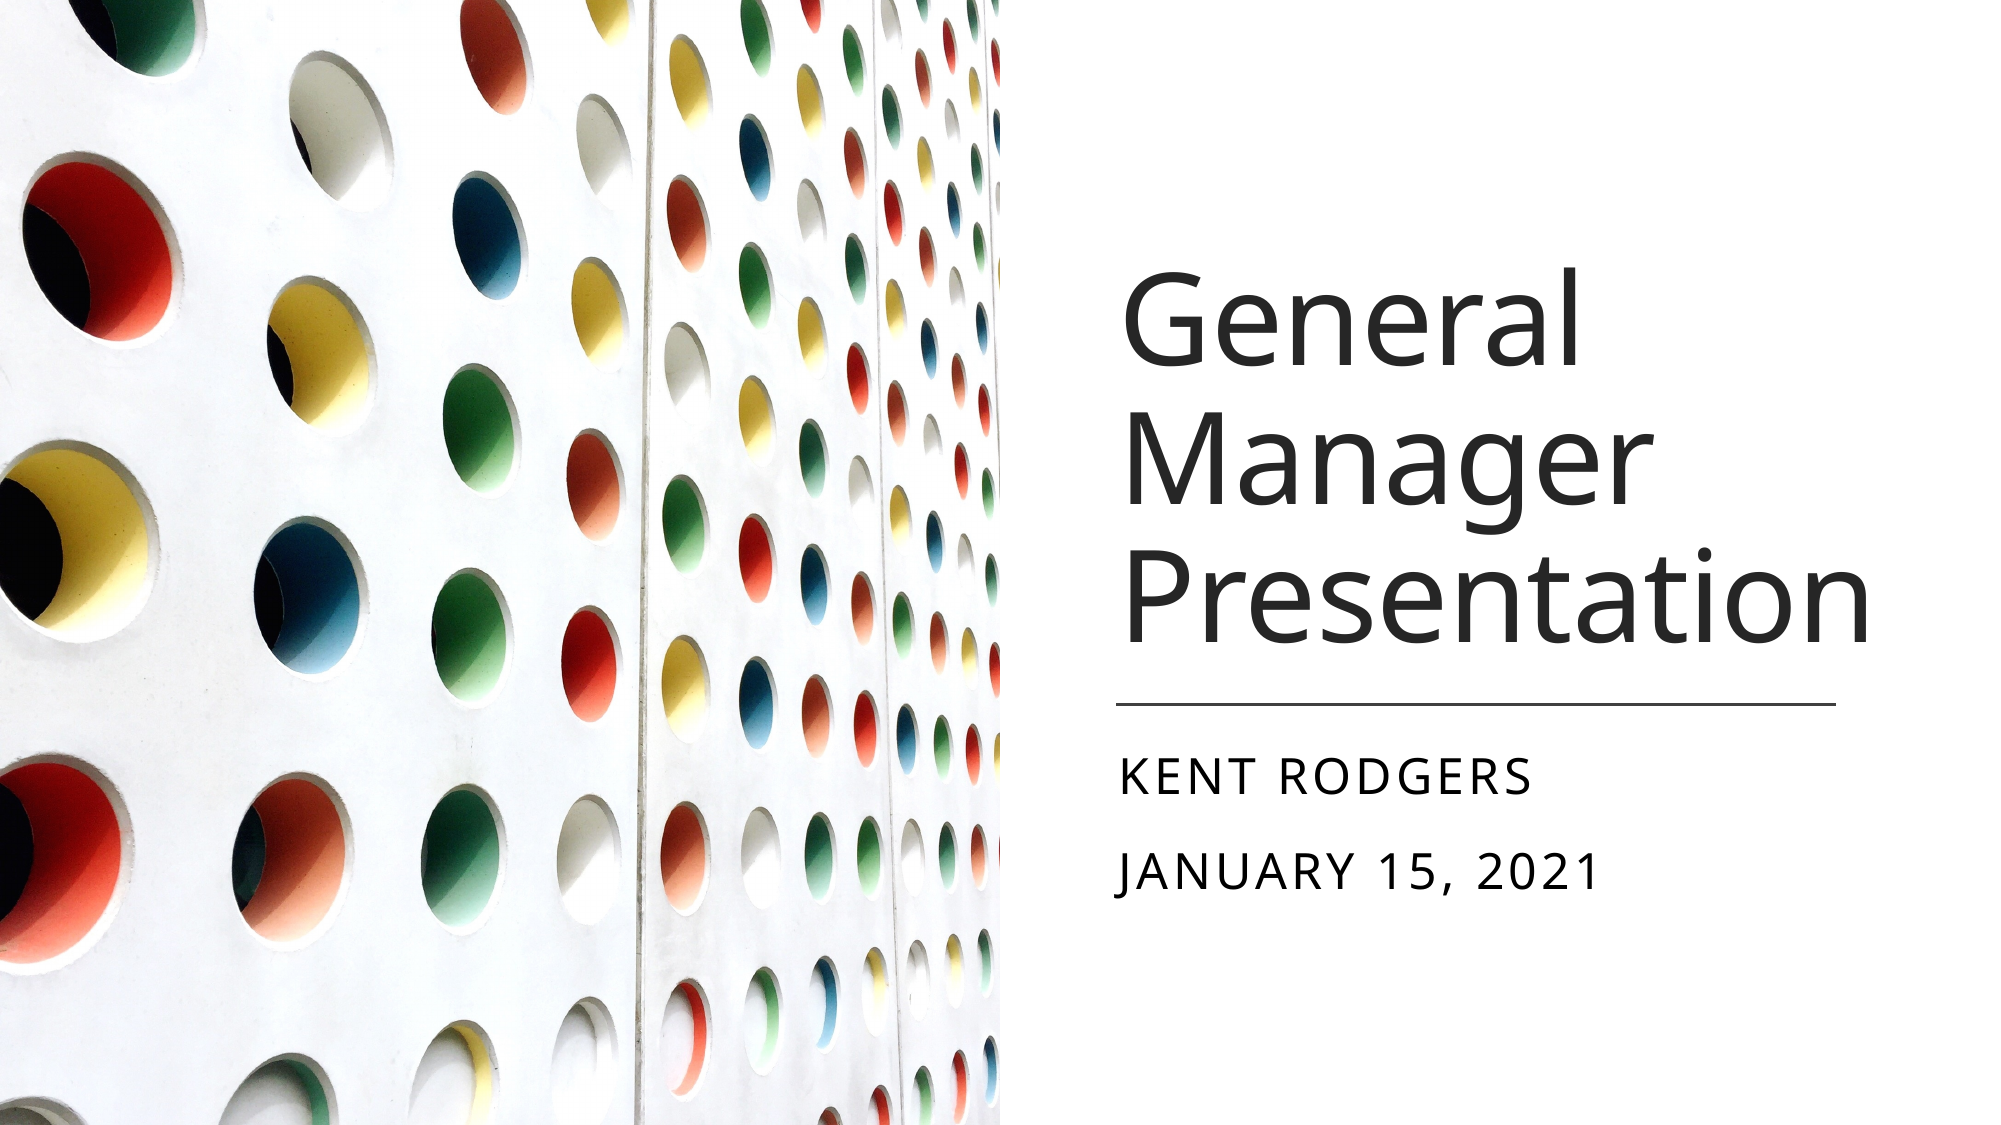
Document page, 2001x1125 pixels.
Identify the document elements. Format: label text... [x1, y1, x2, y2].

title General Manager Presentation [1103, 104, 1894, 679]
picture [0, 0, 1001, 1125]
text_box [1006, 0, 2000, 1125]
subtitle Kent Rodgers January 15, 2021 [1103, 730, 1897, 935]
